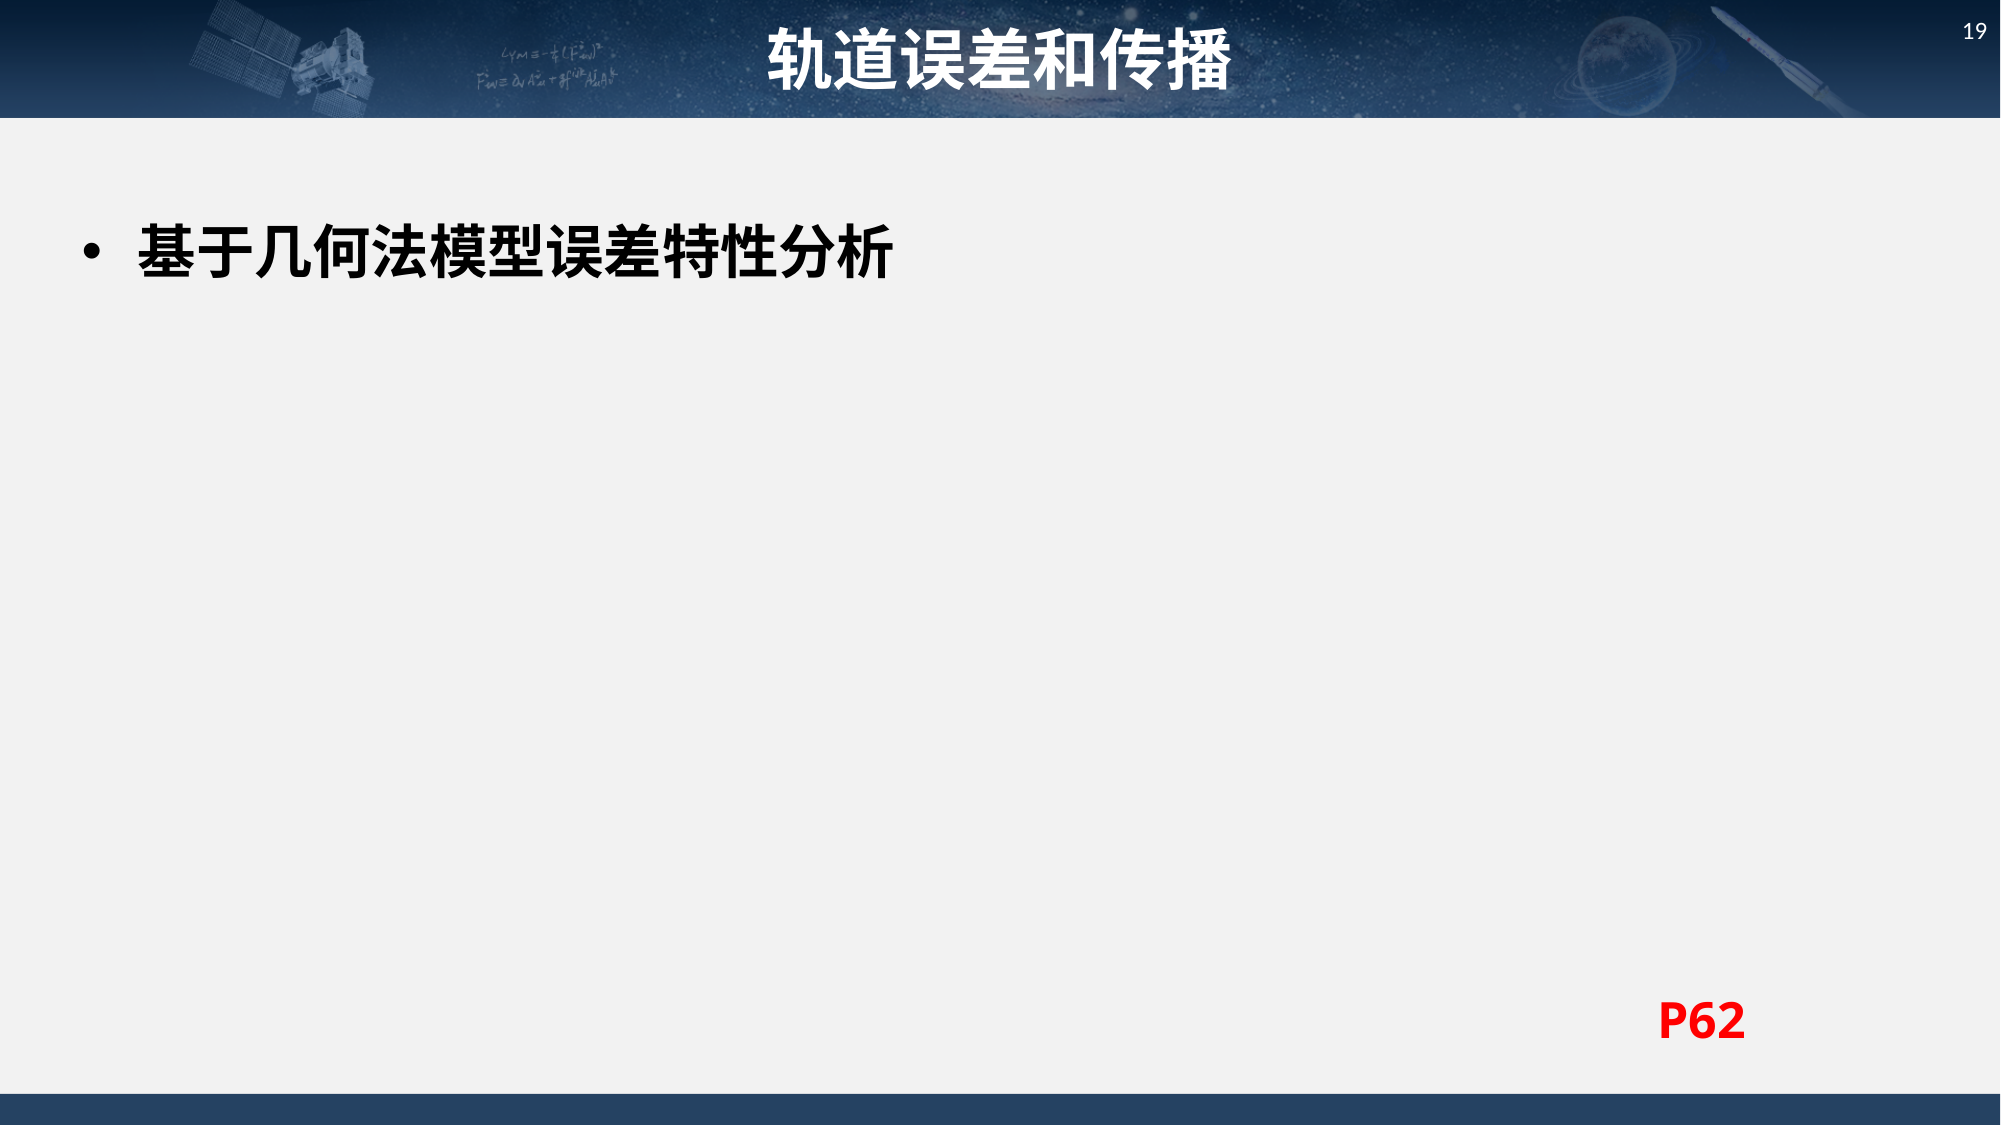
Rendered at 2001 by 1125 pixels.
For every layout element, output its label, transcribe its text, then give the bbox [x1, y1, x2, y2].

picture [0, 0, 2001, 118]
text_box 轨道误差和传播 [0, 0, 2000, 117]
text_box P62 [1502, 951, 1901, 1057]
text_box 基于几何法模型误差特性分析 [66, 172, 1933, 293]
